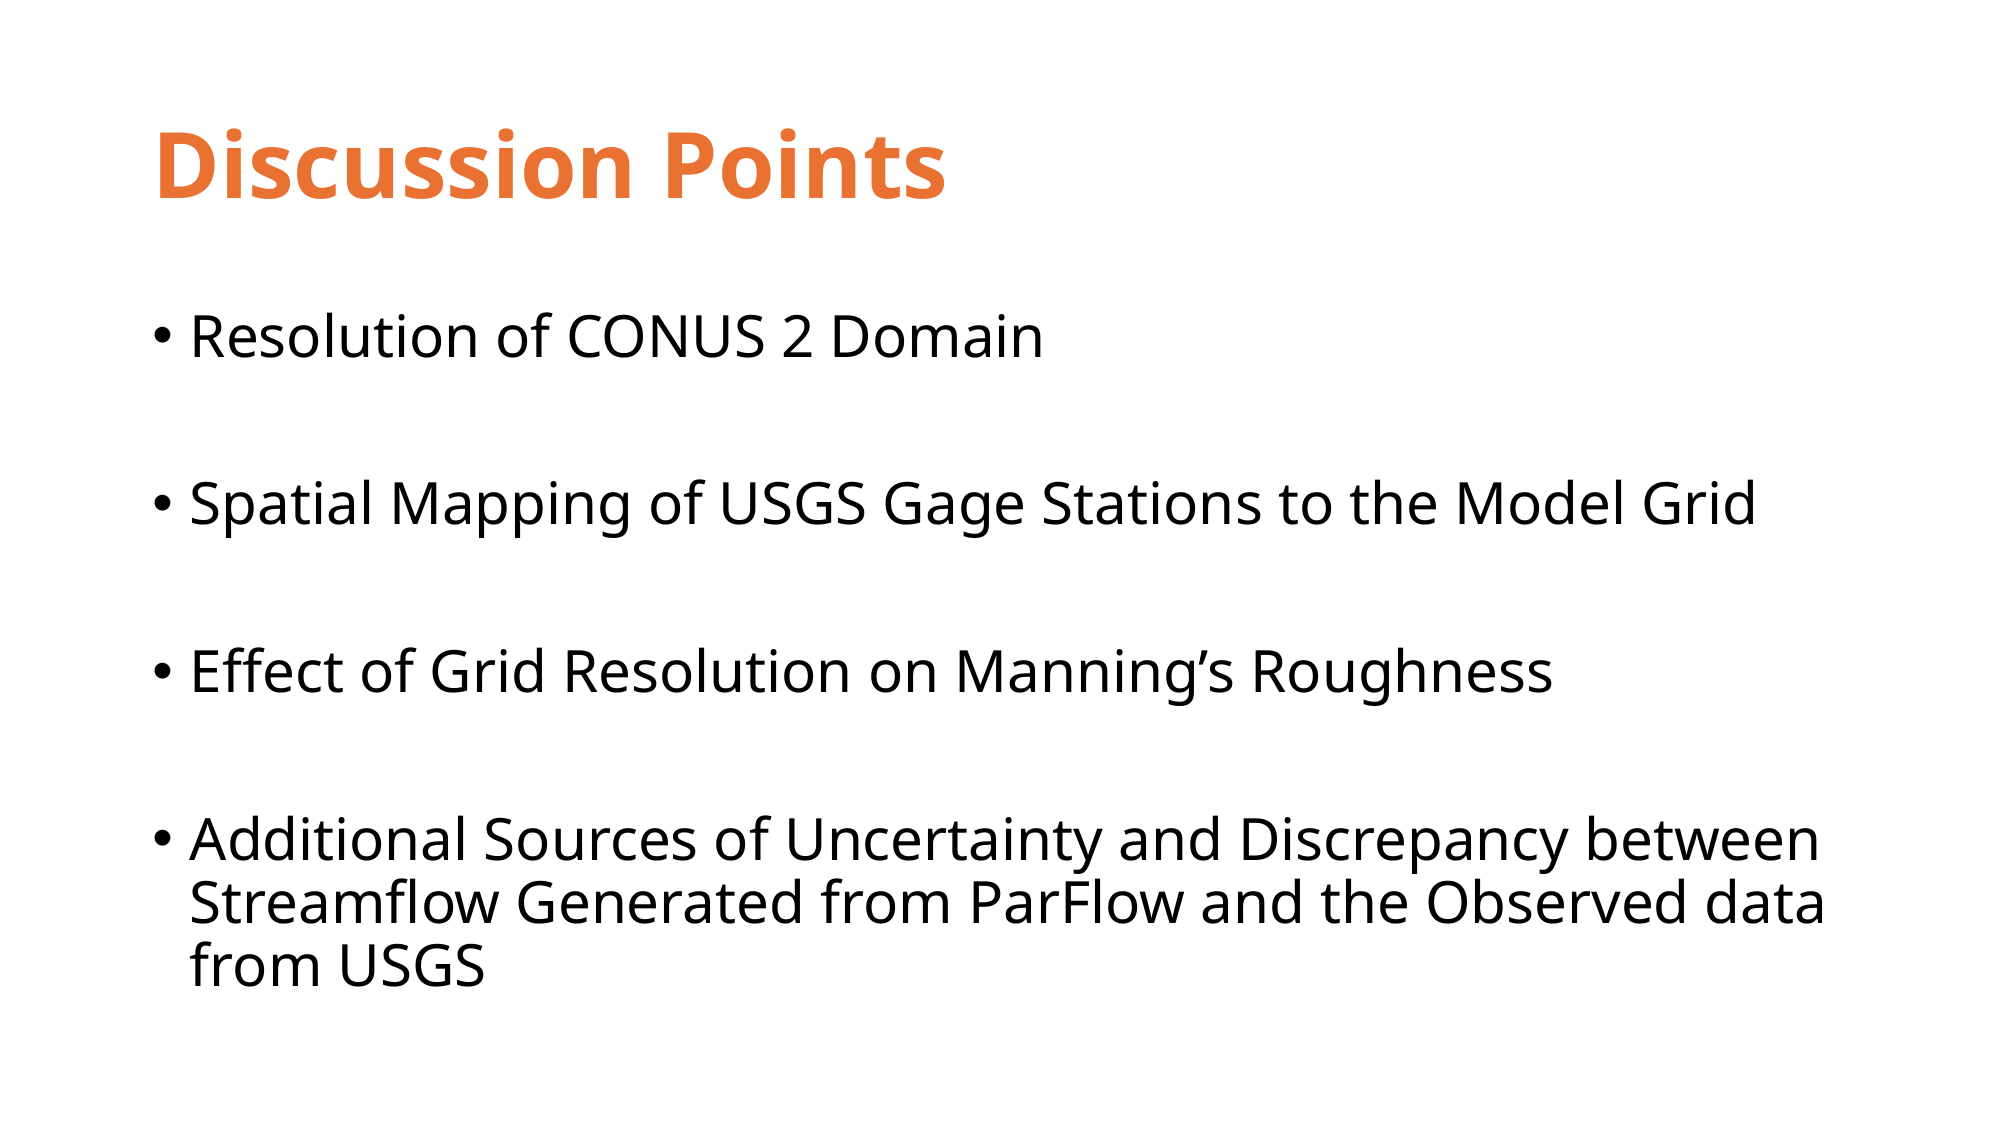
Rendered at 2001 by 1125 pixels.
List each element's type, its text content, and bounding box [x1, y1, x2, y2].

title Discussion Points [137, 59, 1863, 278]
list Resolution of CONUS 2 Domain Spatial Mapping of USGS Gage Stations to the Model Grid Effect of Grid Resolution on Manning’s Roughness Additional Sources of Uncertainty and Discrepancy between Streamflow Generated from ParFlow and the Observed data from USGS [137, 299, 1863, 1014]
